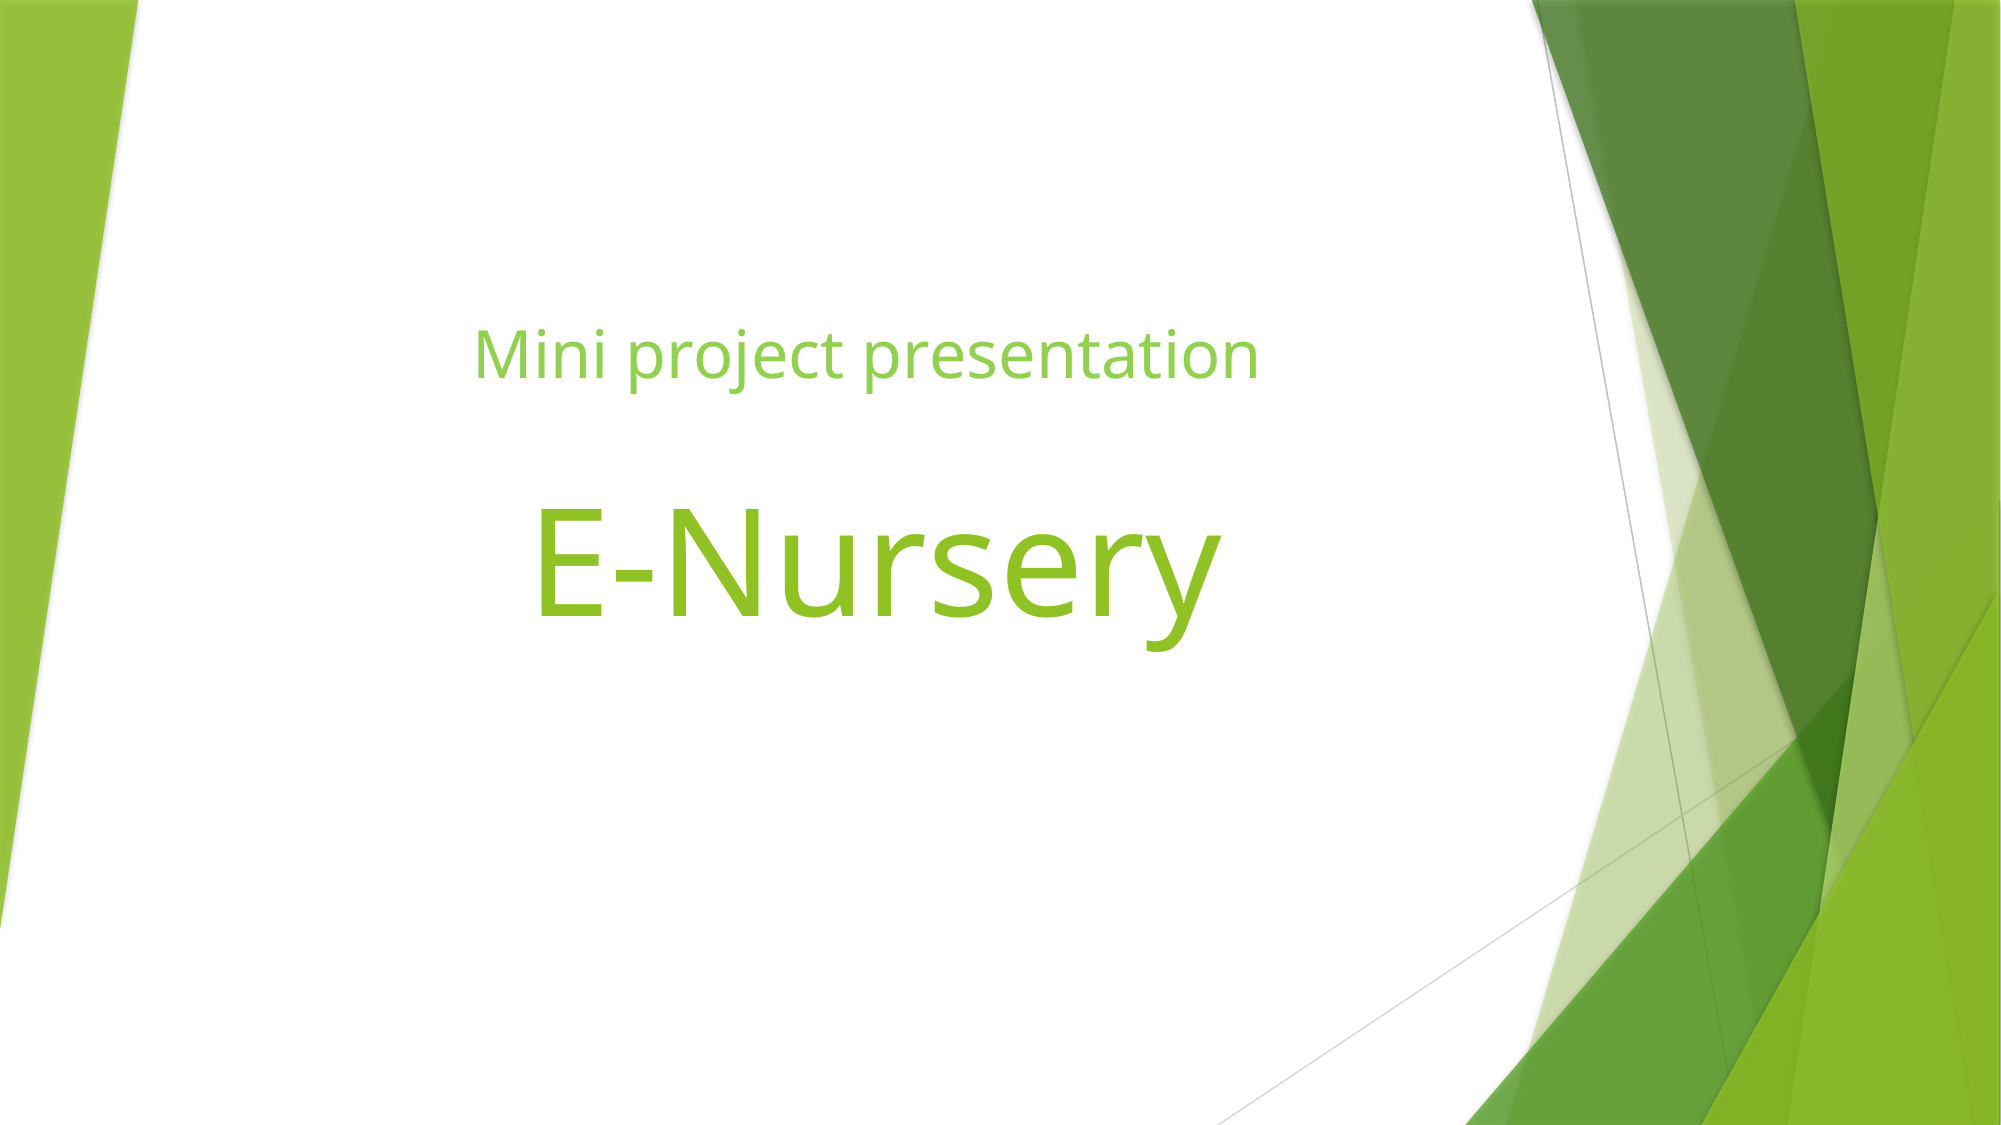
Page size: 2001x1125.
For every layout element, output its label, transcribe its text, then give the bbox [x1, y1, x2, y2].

text_box Mini project presentation [458, 304, 2000, 400]
title E-Nursery [226, 304, 1238, 654]
